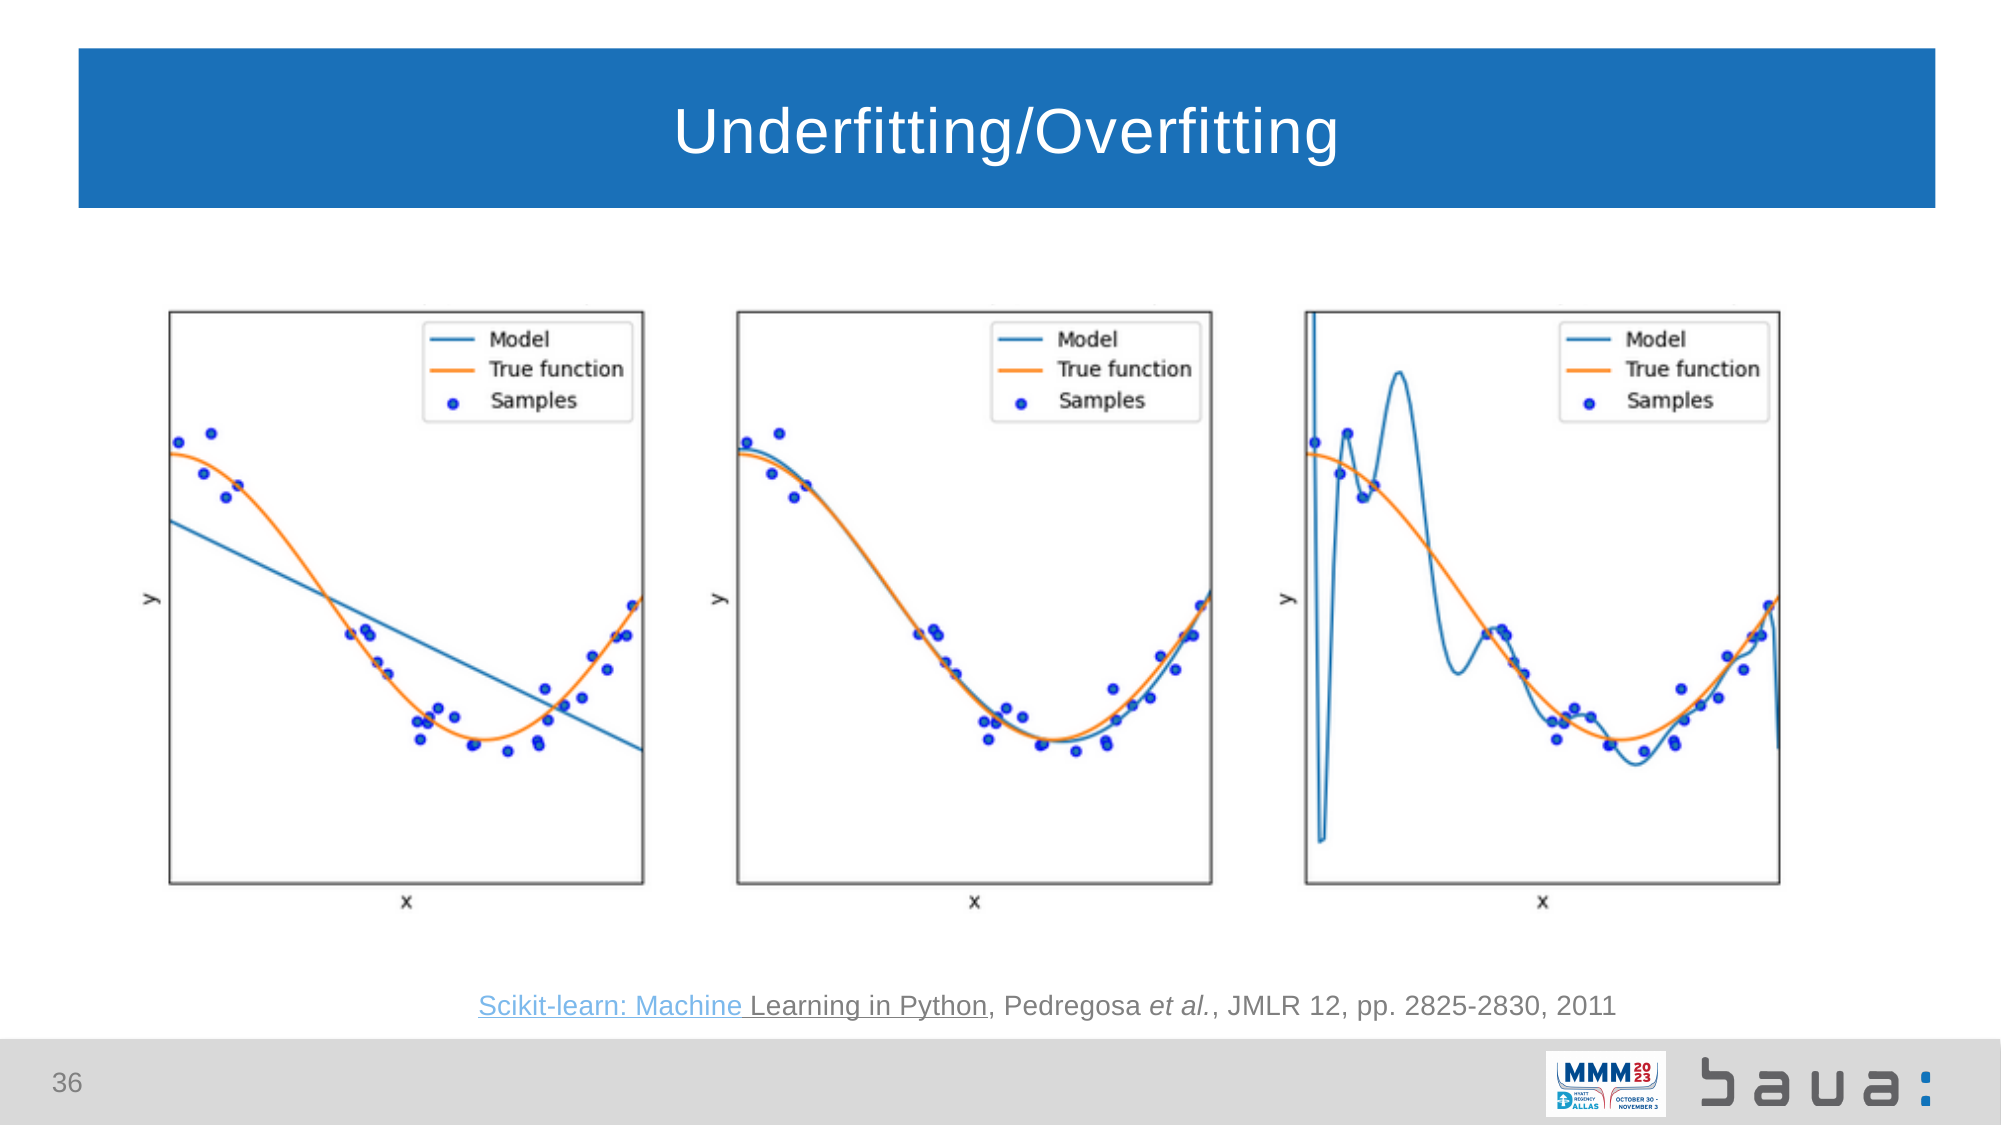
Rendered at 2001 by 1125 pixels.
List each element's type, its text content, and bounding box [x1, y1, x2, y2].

footer Scikit-learn: Machine Learning in Python, Pedregosa et al., JMLR 12, pp. 2825-2830, 2011 [415, 976, 1680, 1032]
title Underfitting/Overfitting [78, 48, 1936, 208]
picture [78, 303, 1870, 963]
picture [1545, 1050, 1666, 1117]
slide_number 36 [51, 1051, 141, 1112]
